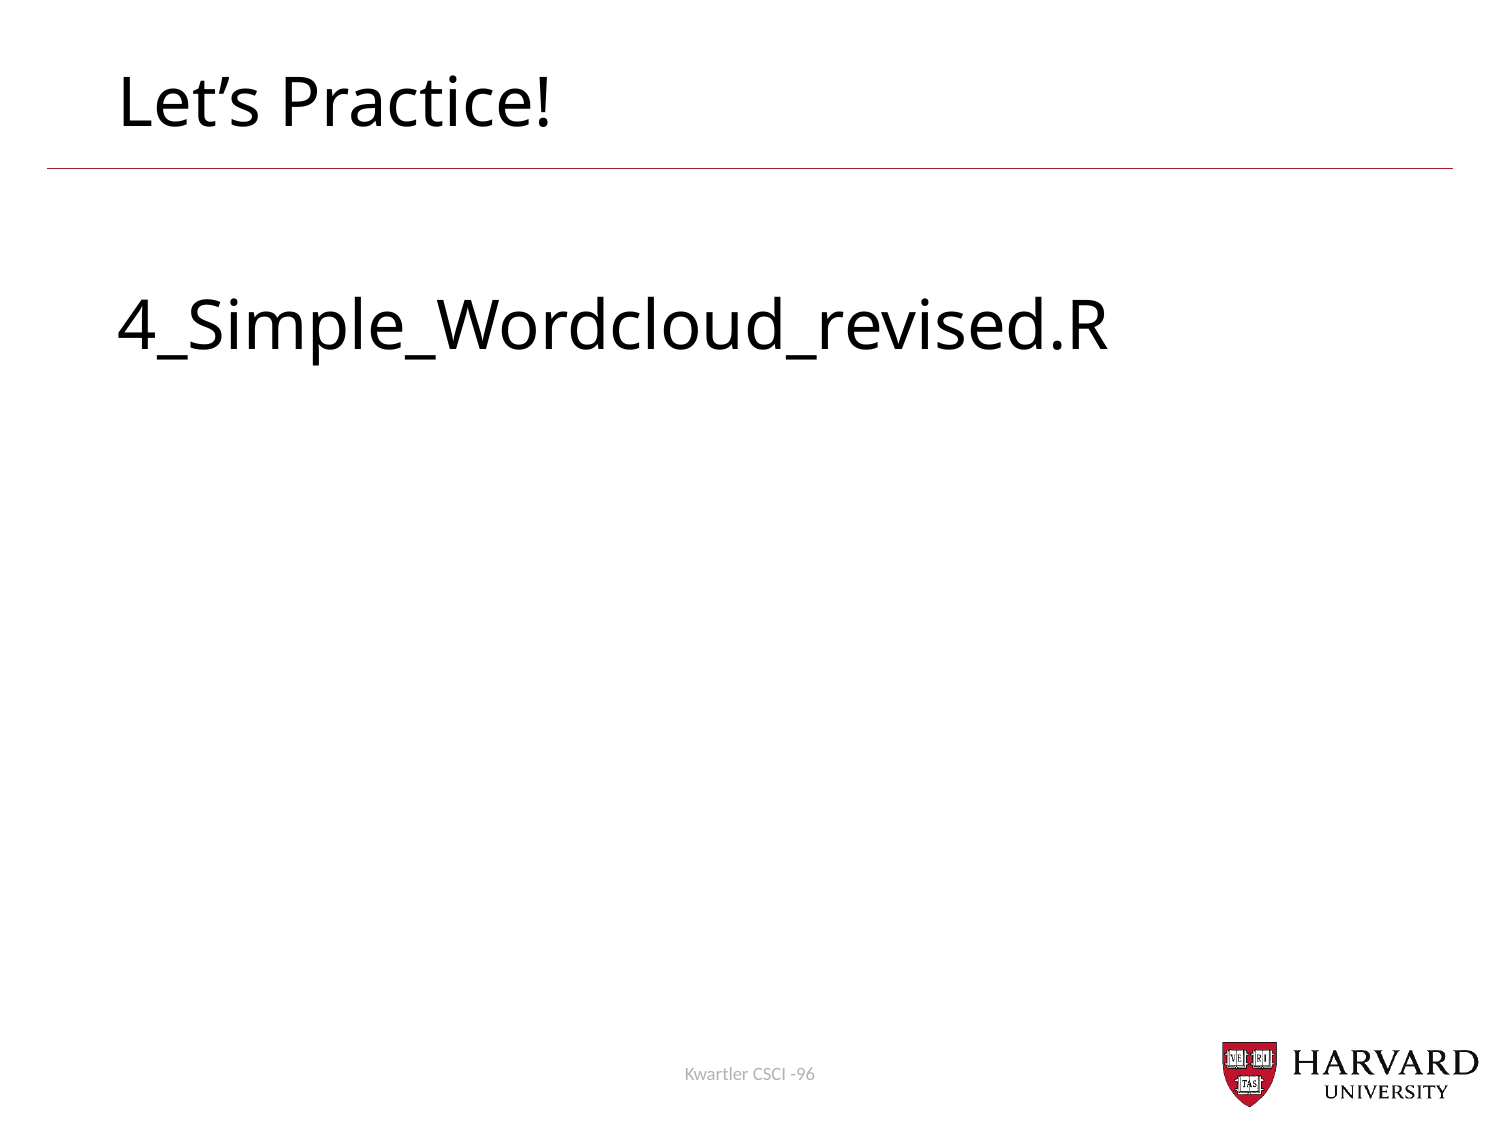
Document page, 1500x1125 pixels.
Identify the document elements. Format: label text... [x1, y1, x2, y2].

title Let’s Practice! [103, 59, 1397, 157]
text_box 4_Simple_Wordcloud_revised.R [103, 282, 1397, 380]
picture [1200, 1024, 1500, 1125]
footer Kwartler CSCI -96 [496, 1042, 1004, 1103]
